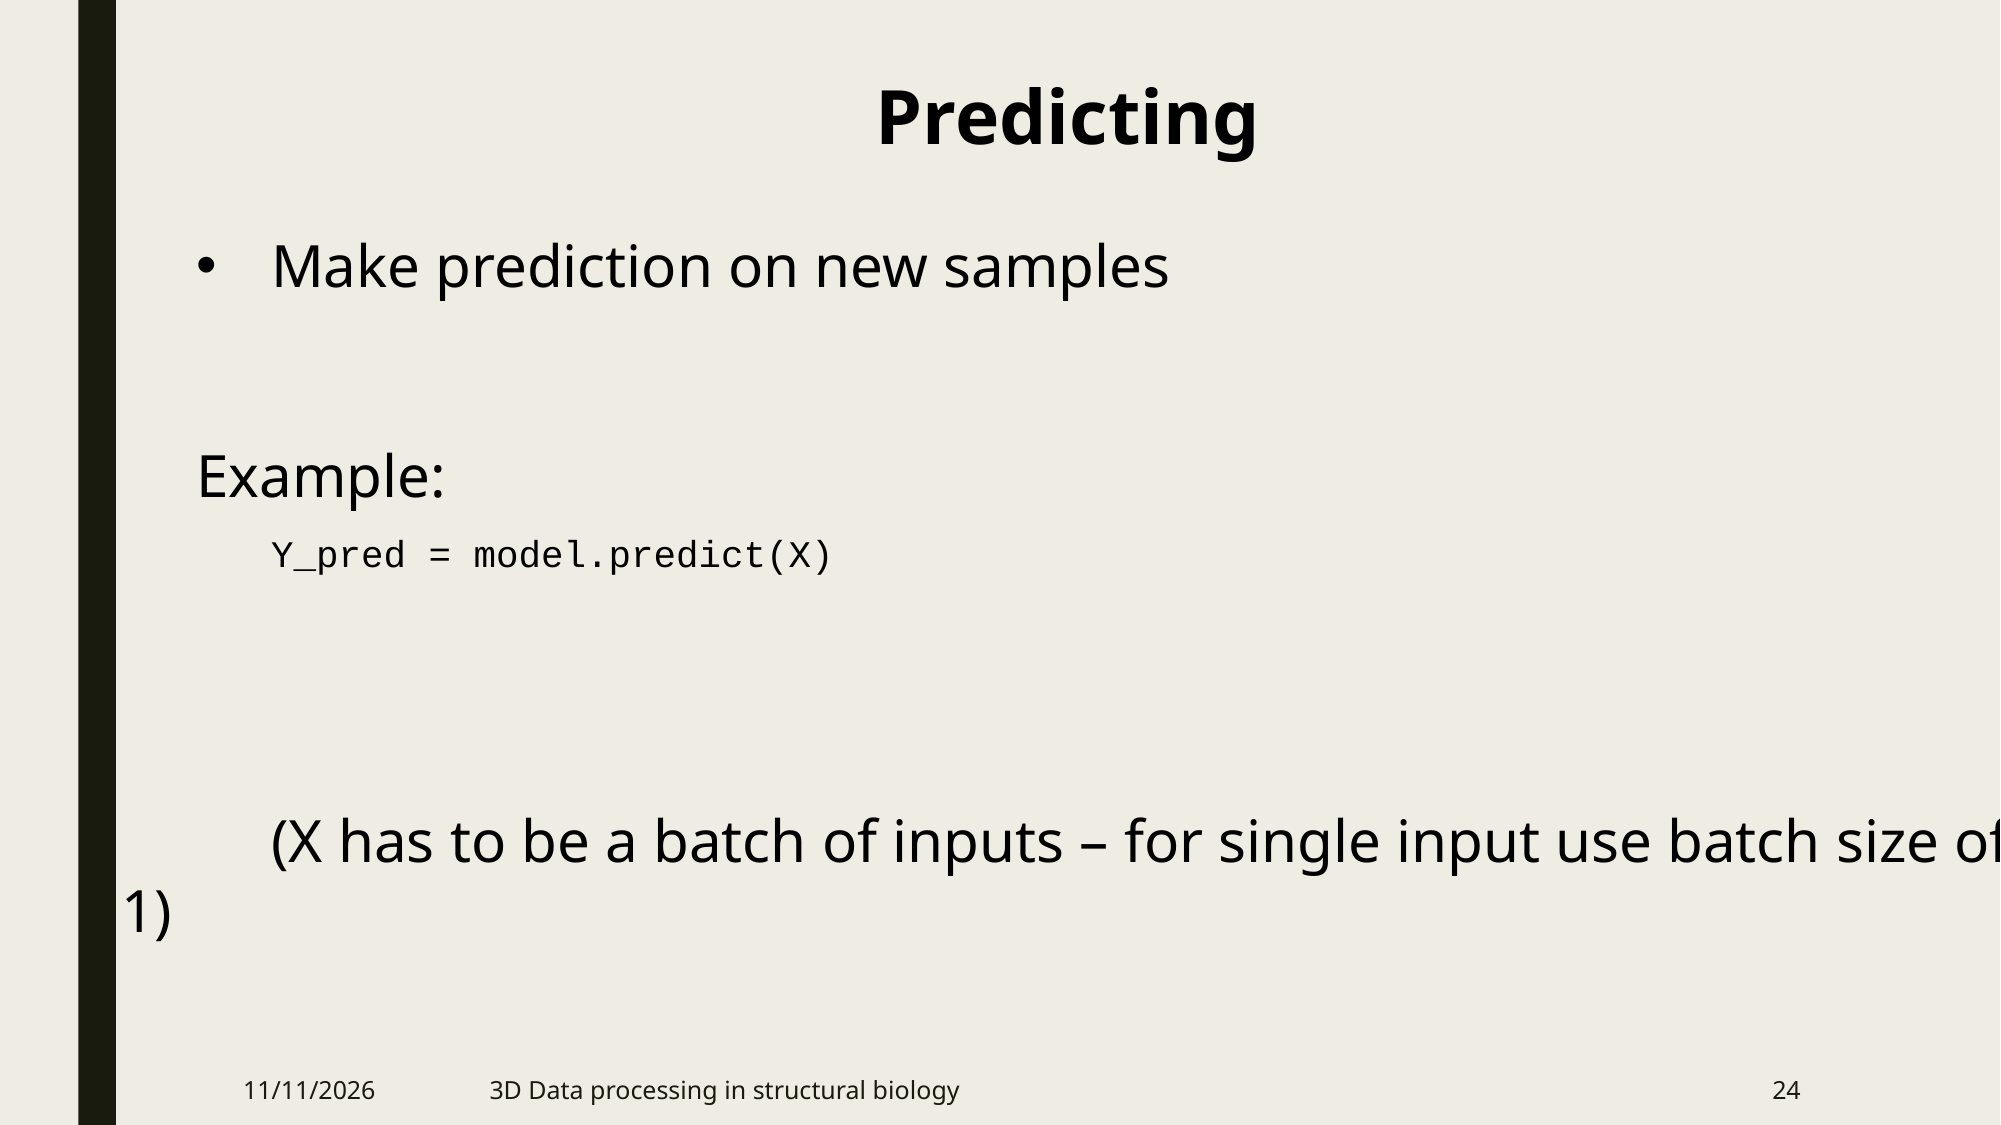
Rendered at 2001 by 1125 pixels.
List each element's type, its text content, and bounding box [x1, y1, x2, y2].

slide_number 24 [1553, 1058, 1816, 1125]
footer 3D Data processing in structural biology [474, 1058, 1505, 1125]
text_box Predicting Make prediction on new samples Example: Y_pred = model.predict(X) (X has to be a batch of inputs – for single input use batch size of 1) [106, 62, 2000, 1067]
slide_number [228, 1058, 426, 1125]
